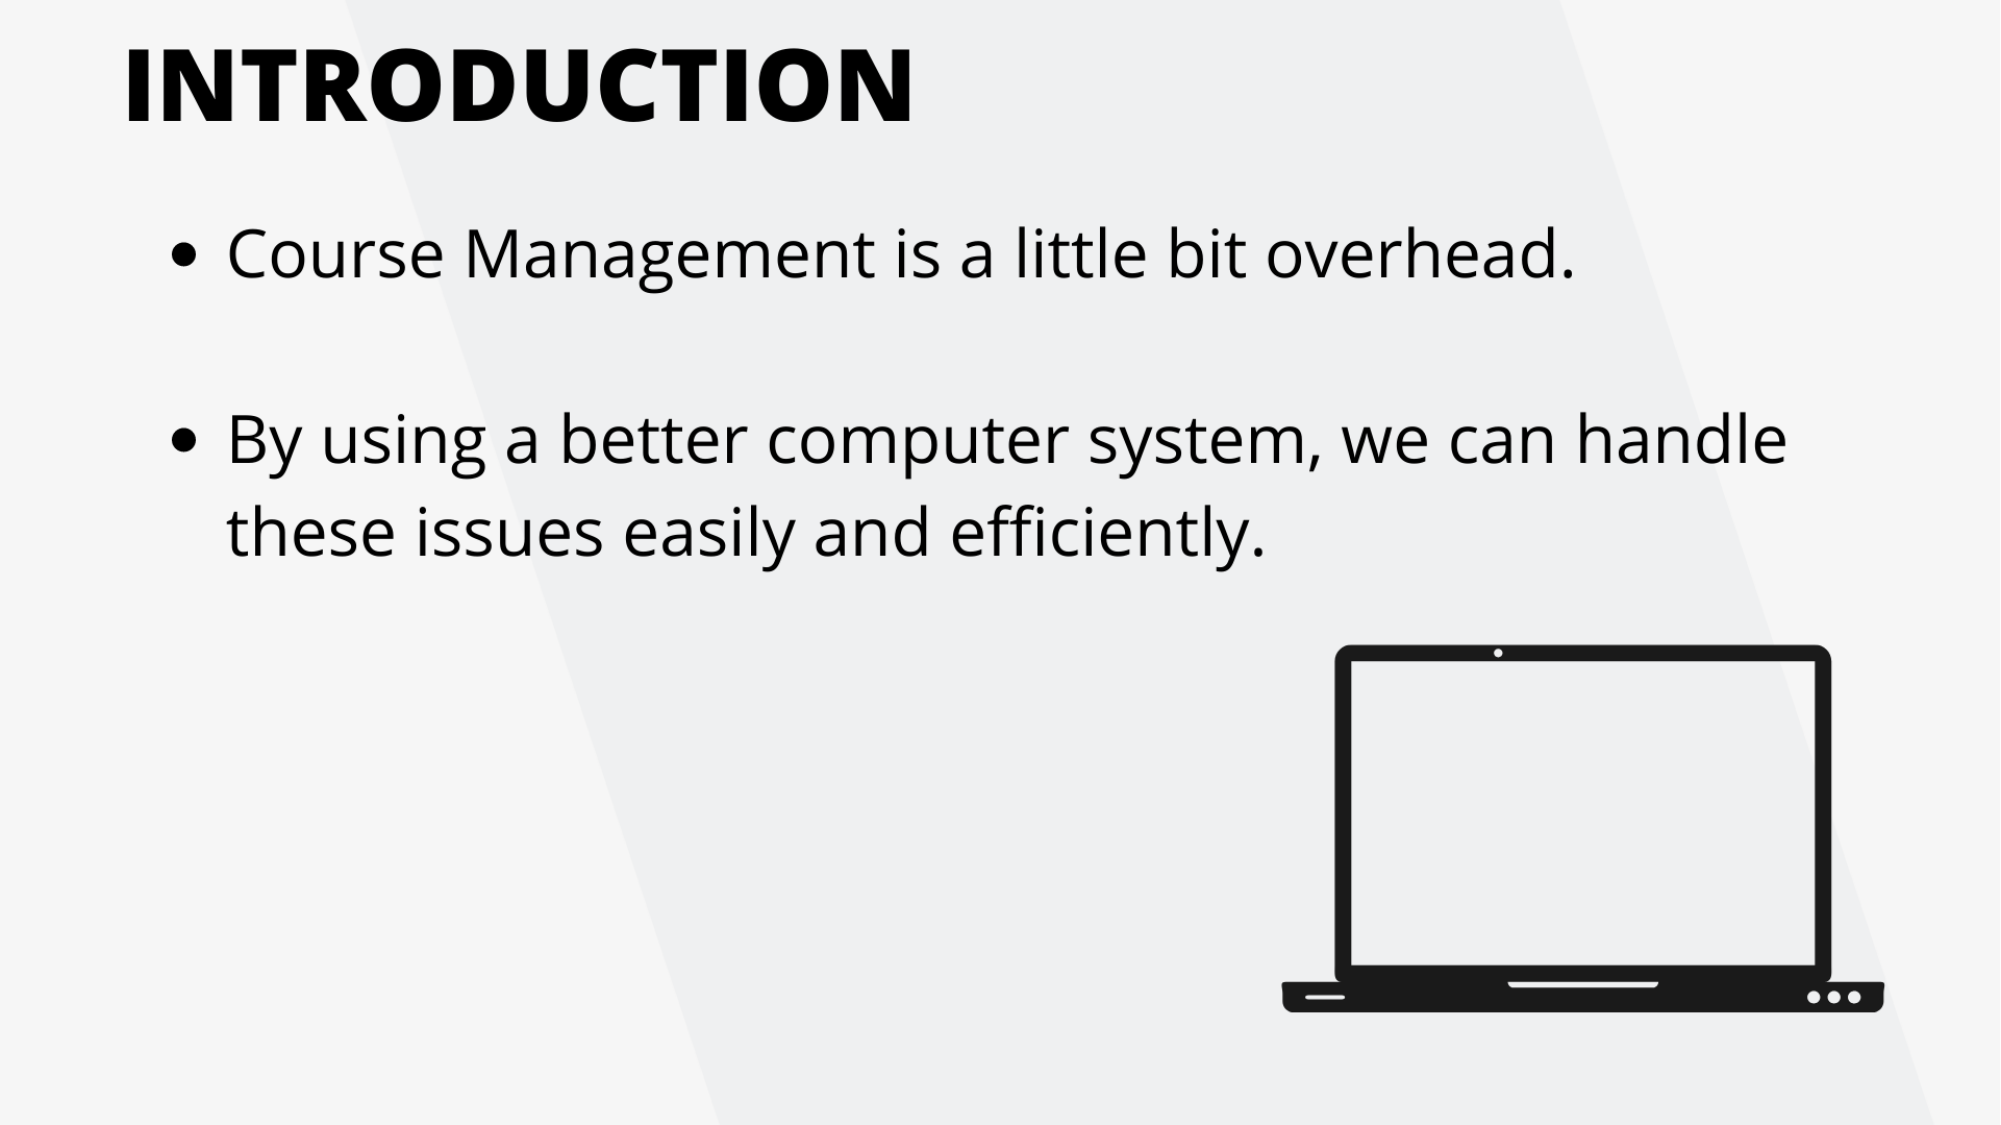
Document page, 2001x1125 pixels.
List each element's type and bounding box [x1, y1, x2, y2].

list [0, 0, 2000, 1125]
